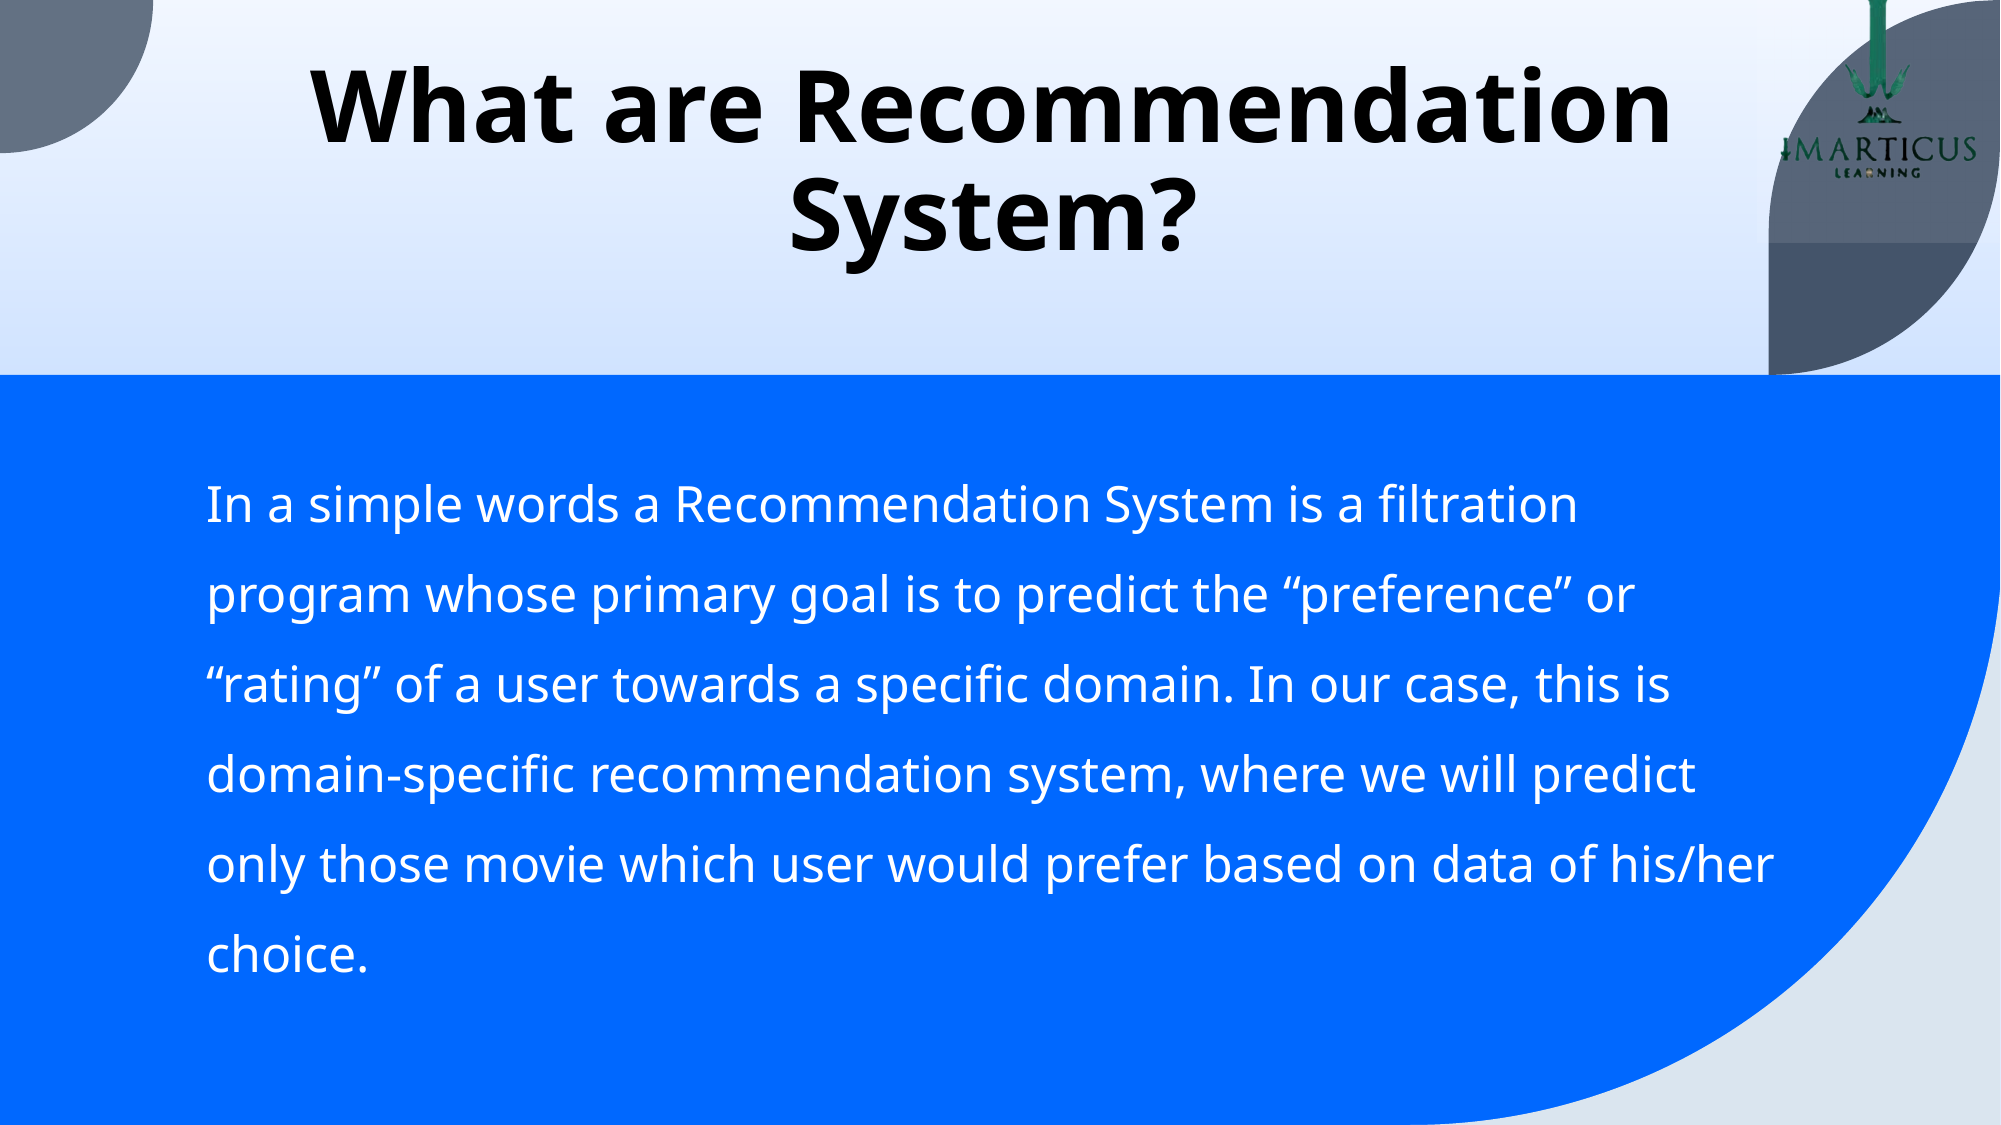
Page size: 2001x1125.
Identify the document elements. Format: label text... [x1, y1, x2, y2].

title What are Recommendation System? [191, 62, 1796, 280]
list In a simple words a Recommendation System is a filtration program whose primary goal is to predict the “preference” or “rating” of a user towards a specific domain. In our case, this is domain-specific recommendation system, where we will predict only those movie which user would prefer based on data of his/her choice. [191, 435, 1796, 999]
picture [1757, 0, 2000, 243]
